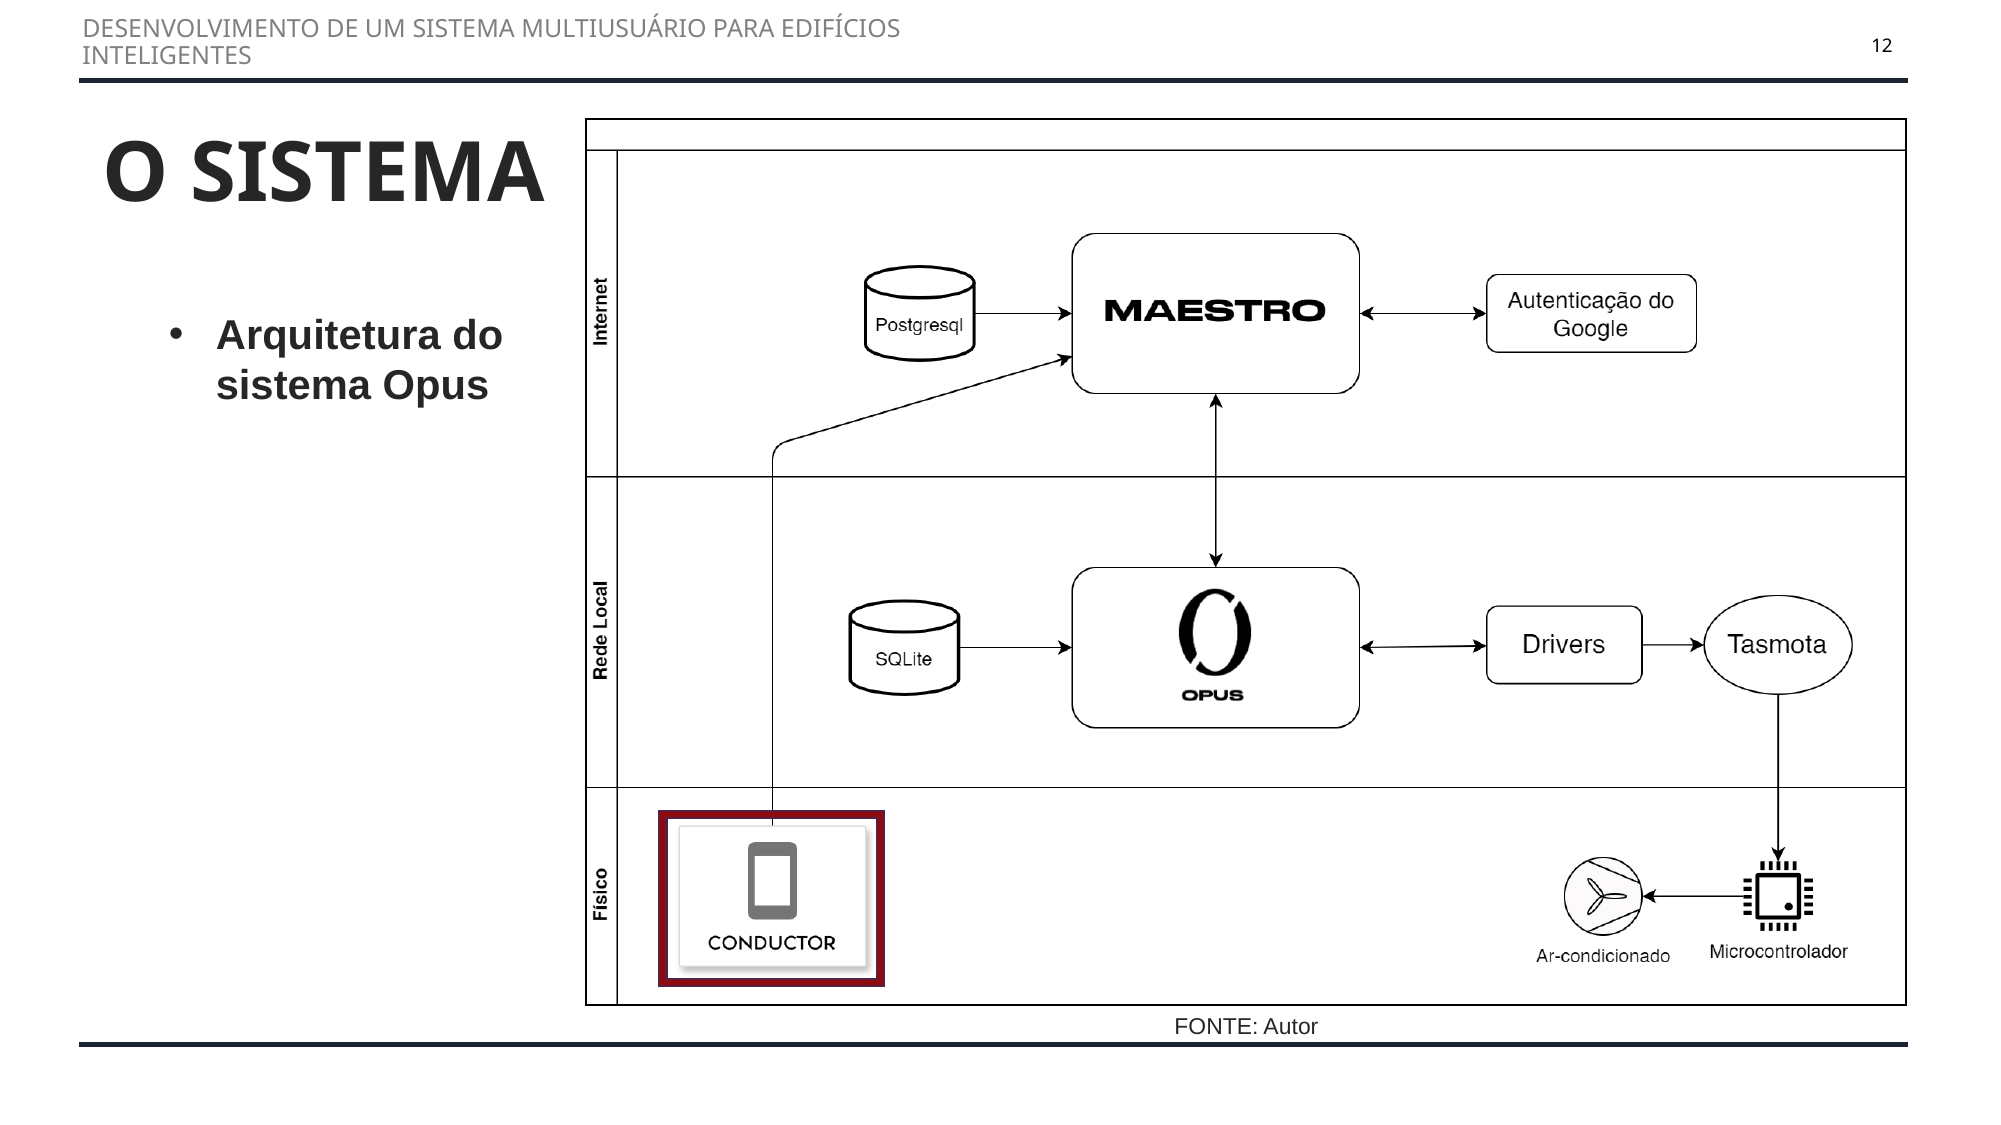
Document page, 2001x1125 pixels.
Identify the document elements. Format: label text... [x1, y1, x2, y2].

slide_number 12 [1802, 16, 1908, 77]
picture [585, 118, 1908, 1007]
text_box DESENVOLVIMENTO DE UM SISTEMA MULTIUSUÁRIO PARA EDIFÍCIOS INTELIGENTES [67, 17, 988, 78]
text_box Arquitetura do sistema Opus [154, 300, 576, 416]
title O SISTEMA [87, 96, 643, 240]
text_box FONTE: Autor [967, 1007, 1526, 1047]
